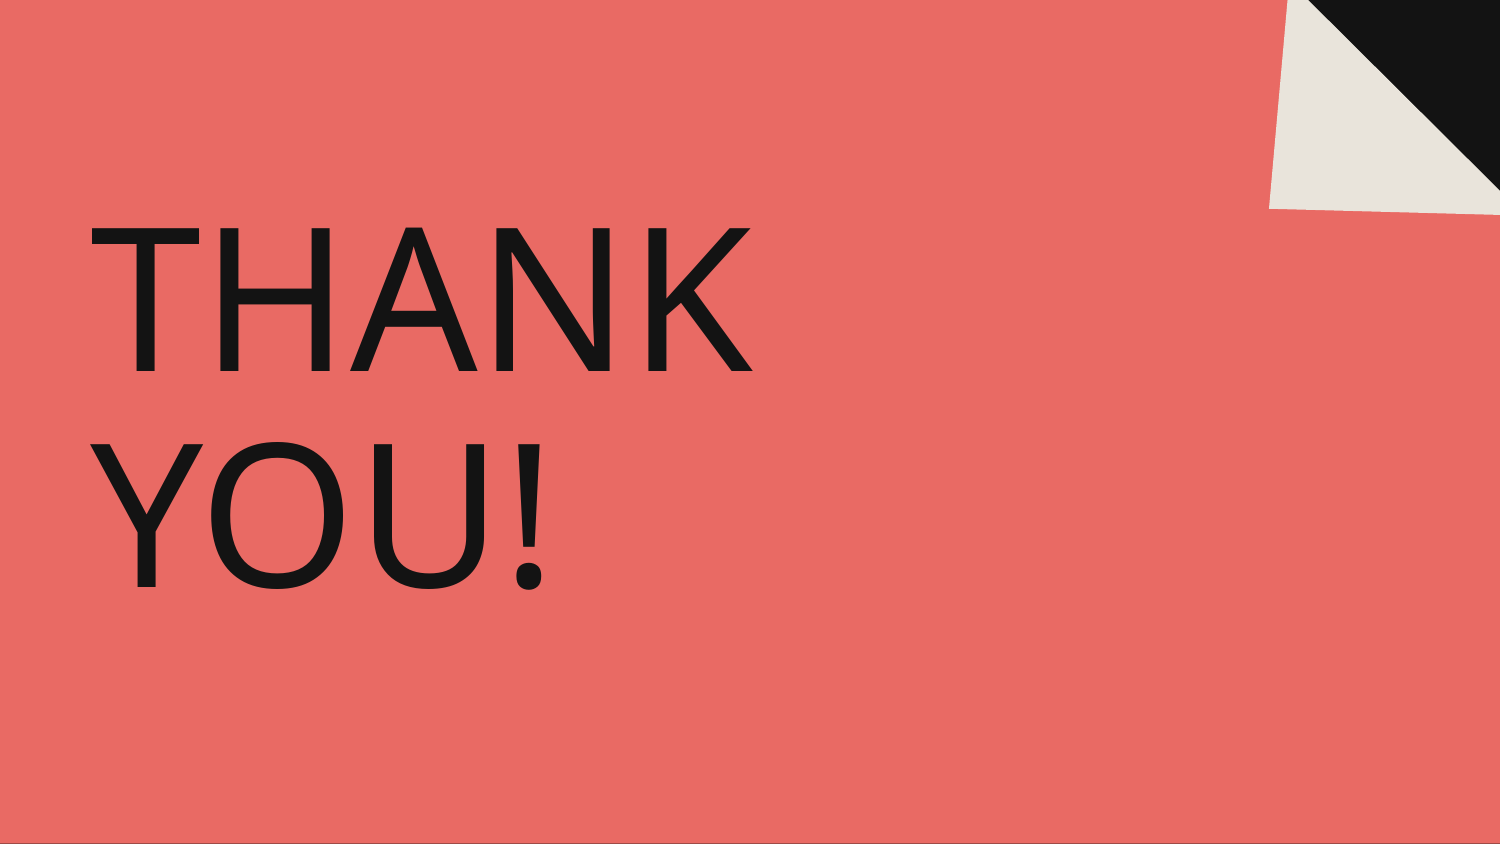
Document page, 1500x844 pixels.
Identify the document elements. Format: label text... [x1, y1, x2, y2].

title THANK YOU! [75, 332, 847, 632]
